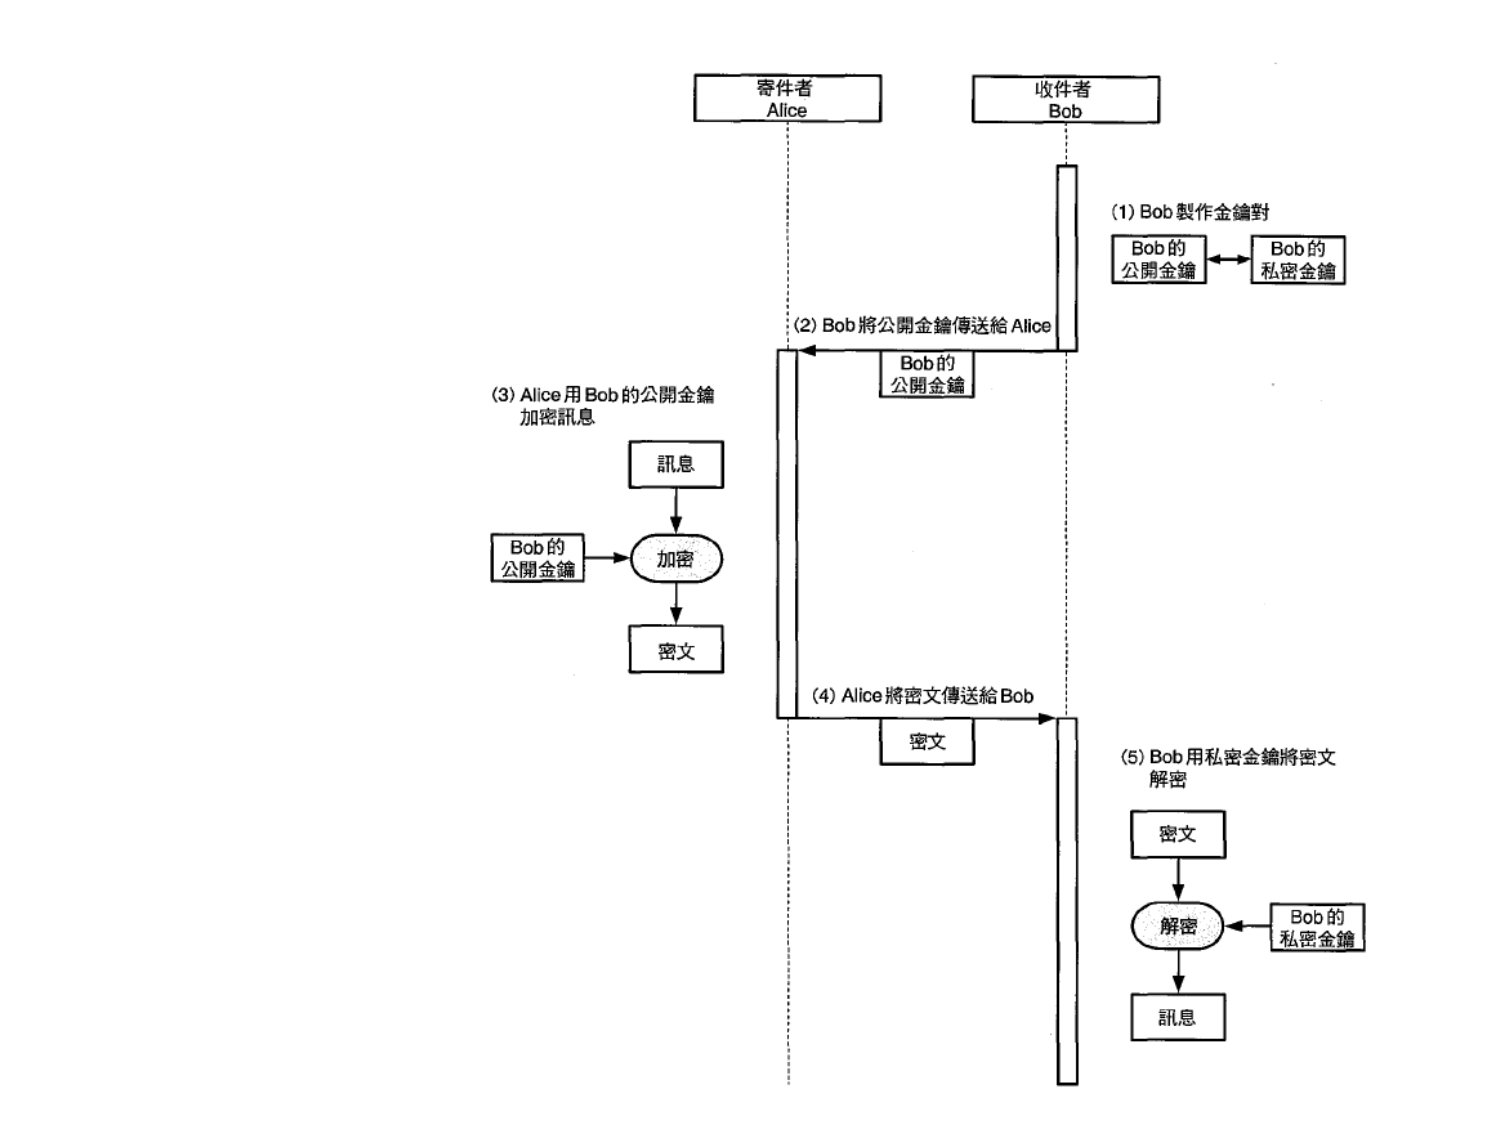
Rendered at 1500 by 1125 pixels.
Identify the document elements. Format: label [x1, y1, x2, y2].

list [490, 59, 1374, 1100]
